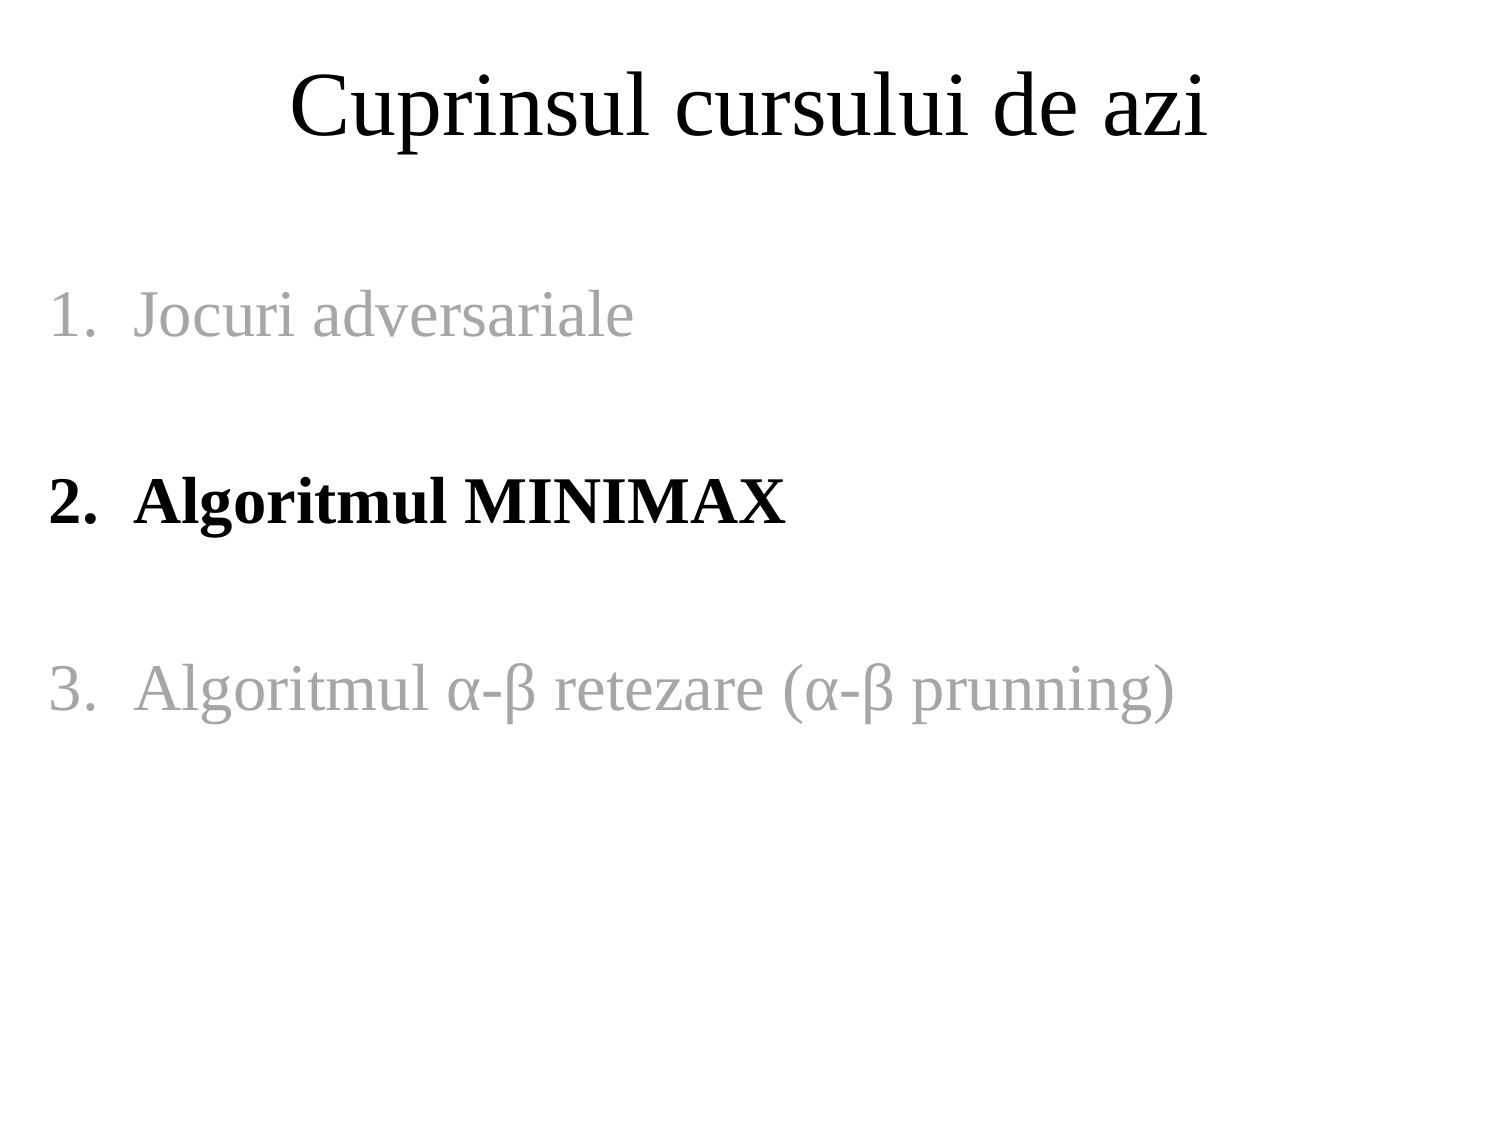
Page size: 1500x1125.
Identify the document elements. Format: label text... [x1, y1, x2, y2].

title Cuprinsul cursului de azi [75, 5, 1425, 193]
list Jocuri adversariale Algoritmul MINIMAX Algoritmul α-β retezare (α-β prunning) [33, 262, 1500, 1125]
